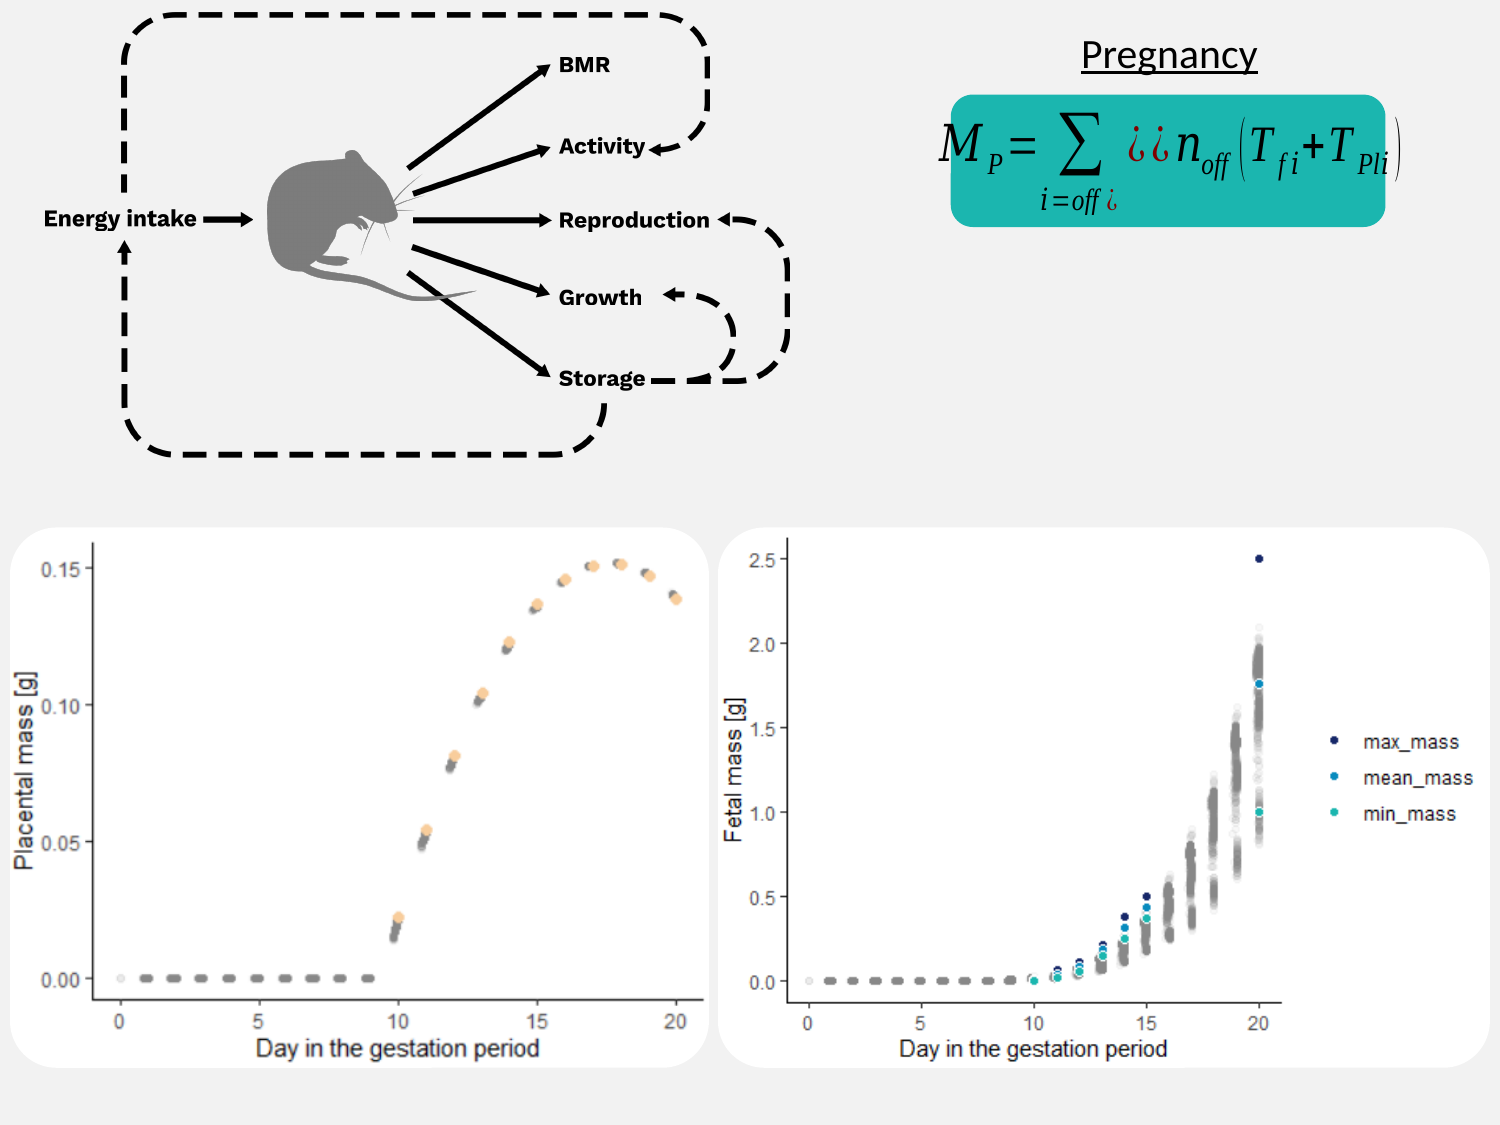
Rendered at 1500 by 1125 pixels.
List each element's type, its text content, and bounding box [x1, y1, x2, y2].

picture [717, 527, 1490, 1068]
picture [117, 12, 790, 458]
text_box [937, 94, 1403, 227]
text_box Pregnancy [857, 18, 1483, 84]
picture [10, 527, 709, 1068]
picture [45, 209, 253, 231]
